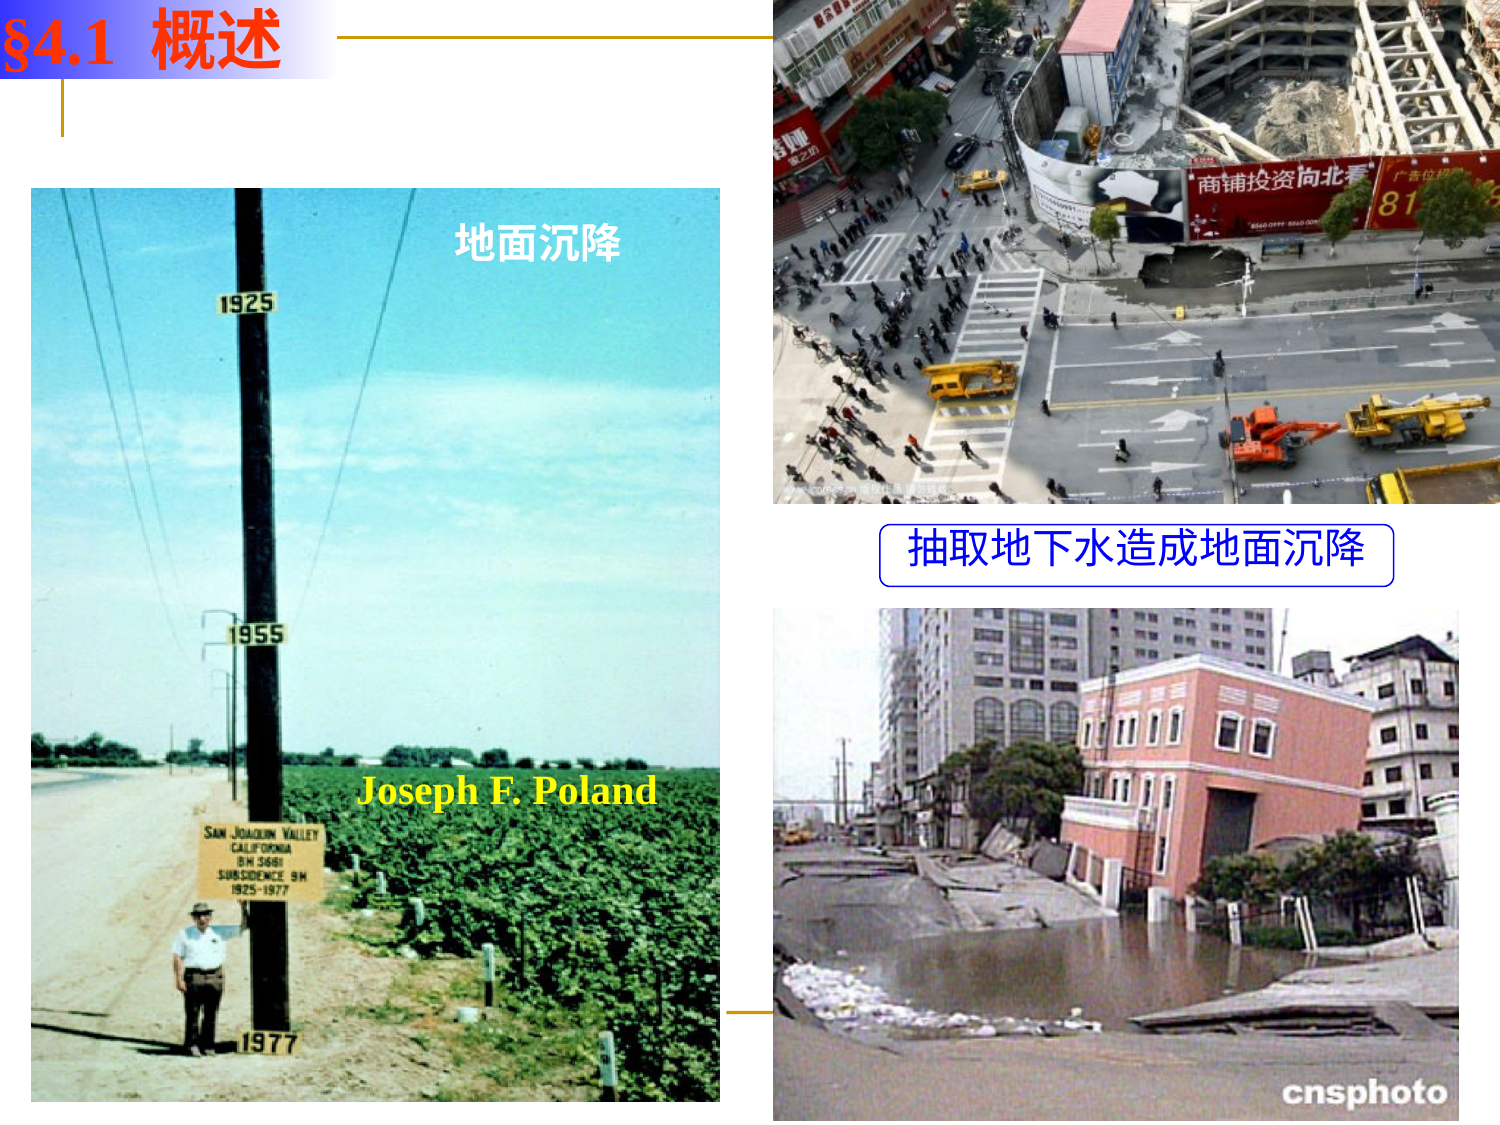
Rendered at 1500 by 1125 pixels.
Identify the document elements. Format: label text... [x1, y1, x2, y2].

text_box 抽取地下水造成地面沉降 [892, 514, 1382, 524]
text_box [879, 524, 1394, 587]
picture [773, 0, 1500, 504]
picture [773, 608, 1459, 1121]
text_box §4.1 概述 [0, 0, 337, 79]
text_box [29, 184, 727, 1102]
